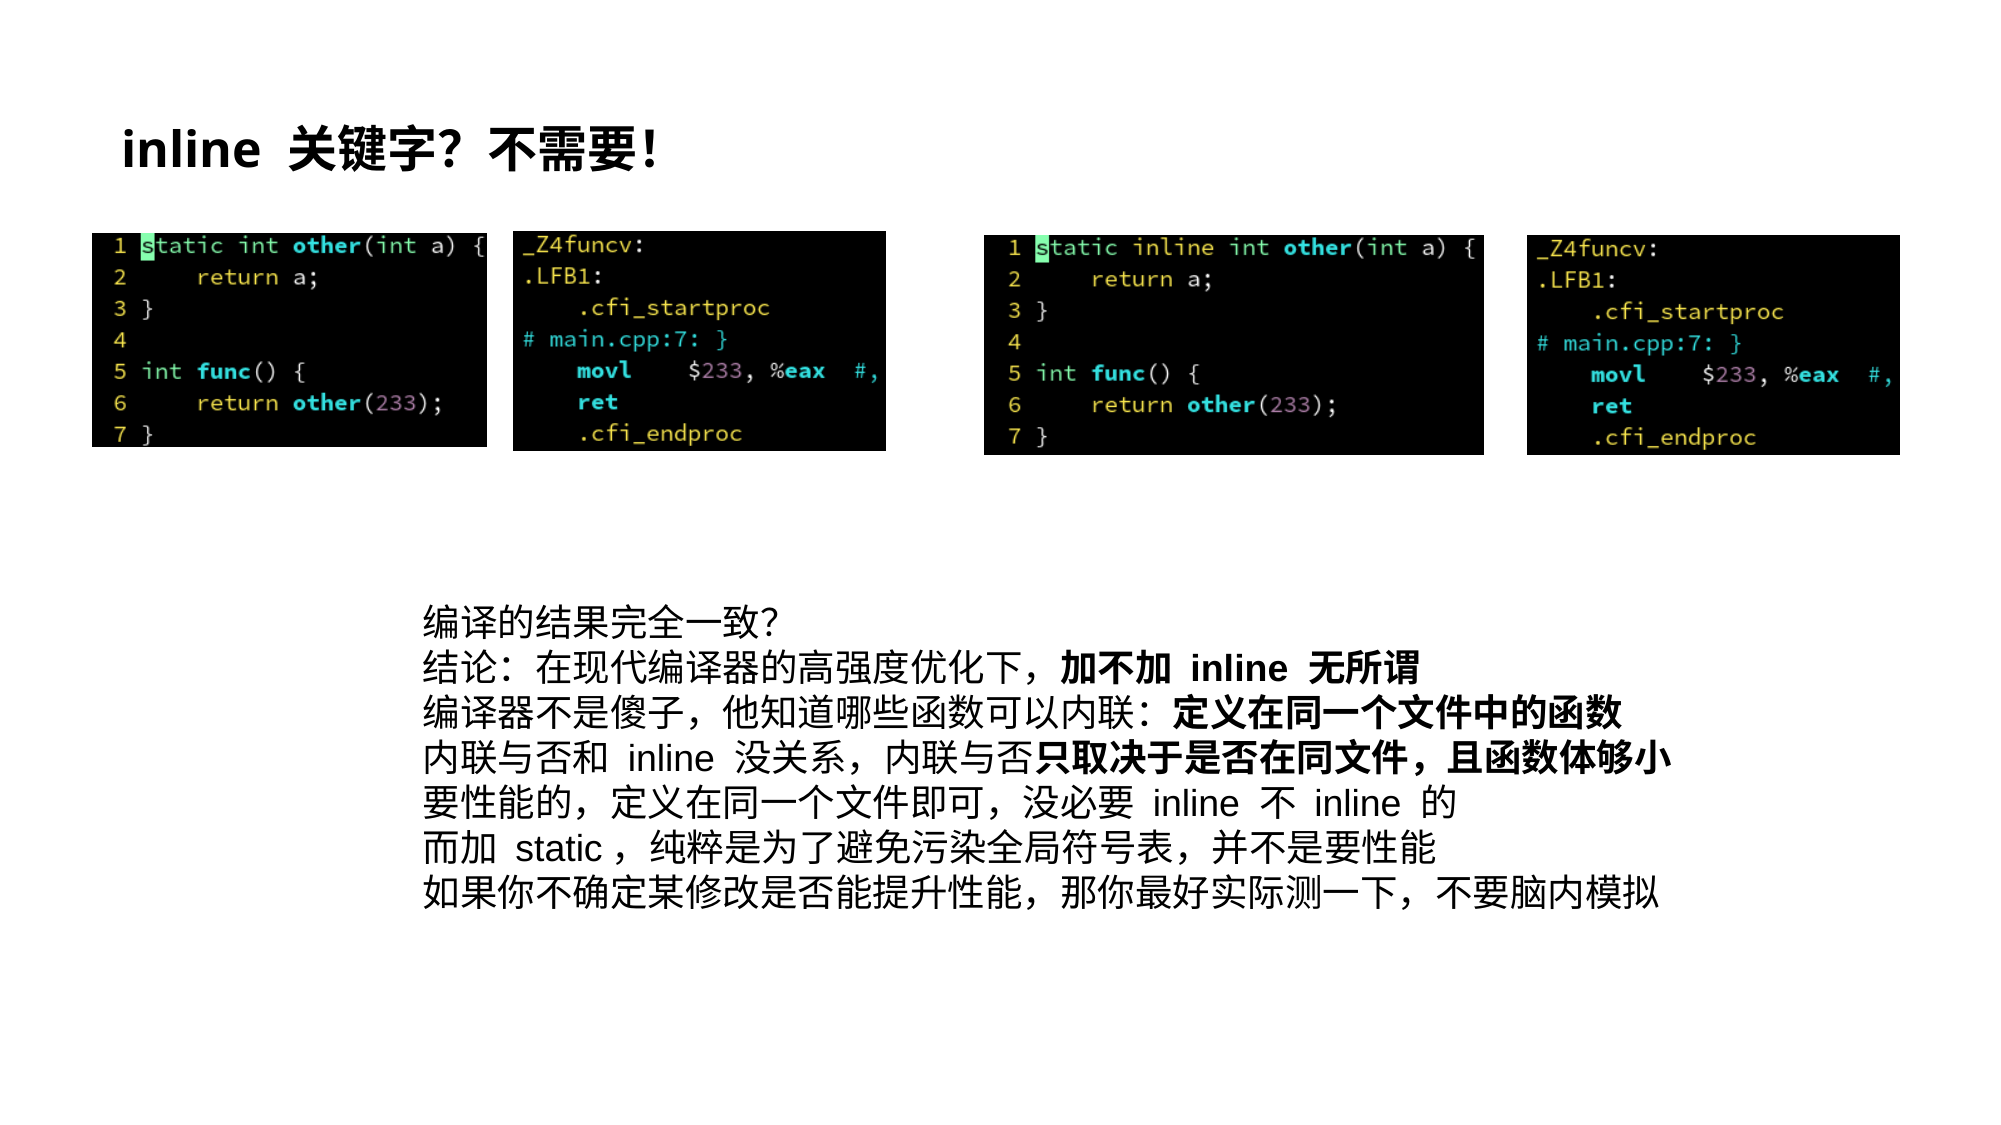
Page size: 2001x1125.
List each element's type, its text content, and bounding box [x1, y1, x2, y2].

picture [92, 233, 487, 447]
picture [984, 235, 1484, 455]
picture [513, 231, 886, 451]
title inline 关键字？不需要！ [106, 42, 1832, 260]
text_box 编译的结果完全一致？ 结论：在现代编译器的高强度优化下，加不加 inline 无所谓 编译器不是傻子，他知道哪些函数可以内联：定义在同一个文件中的函数 内联与否和 inline 没关系，内联与否只取决于是否在同文件，且函数体够小 要性能的，定义在同一个文件即可，没必要 inline 不 inline 的 而加 static，纯粹是为了避免污染全局符号表，并不是要性能 如果你不确定某修改是否能提升性能，那你最好实际测一下，不要脑内模拟 [408, 591, 1708, 922]
picture [1527, 235, 1900, 455]
